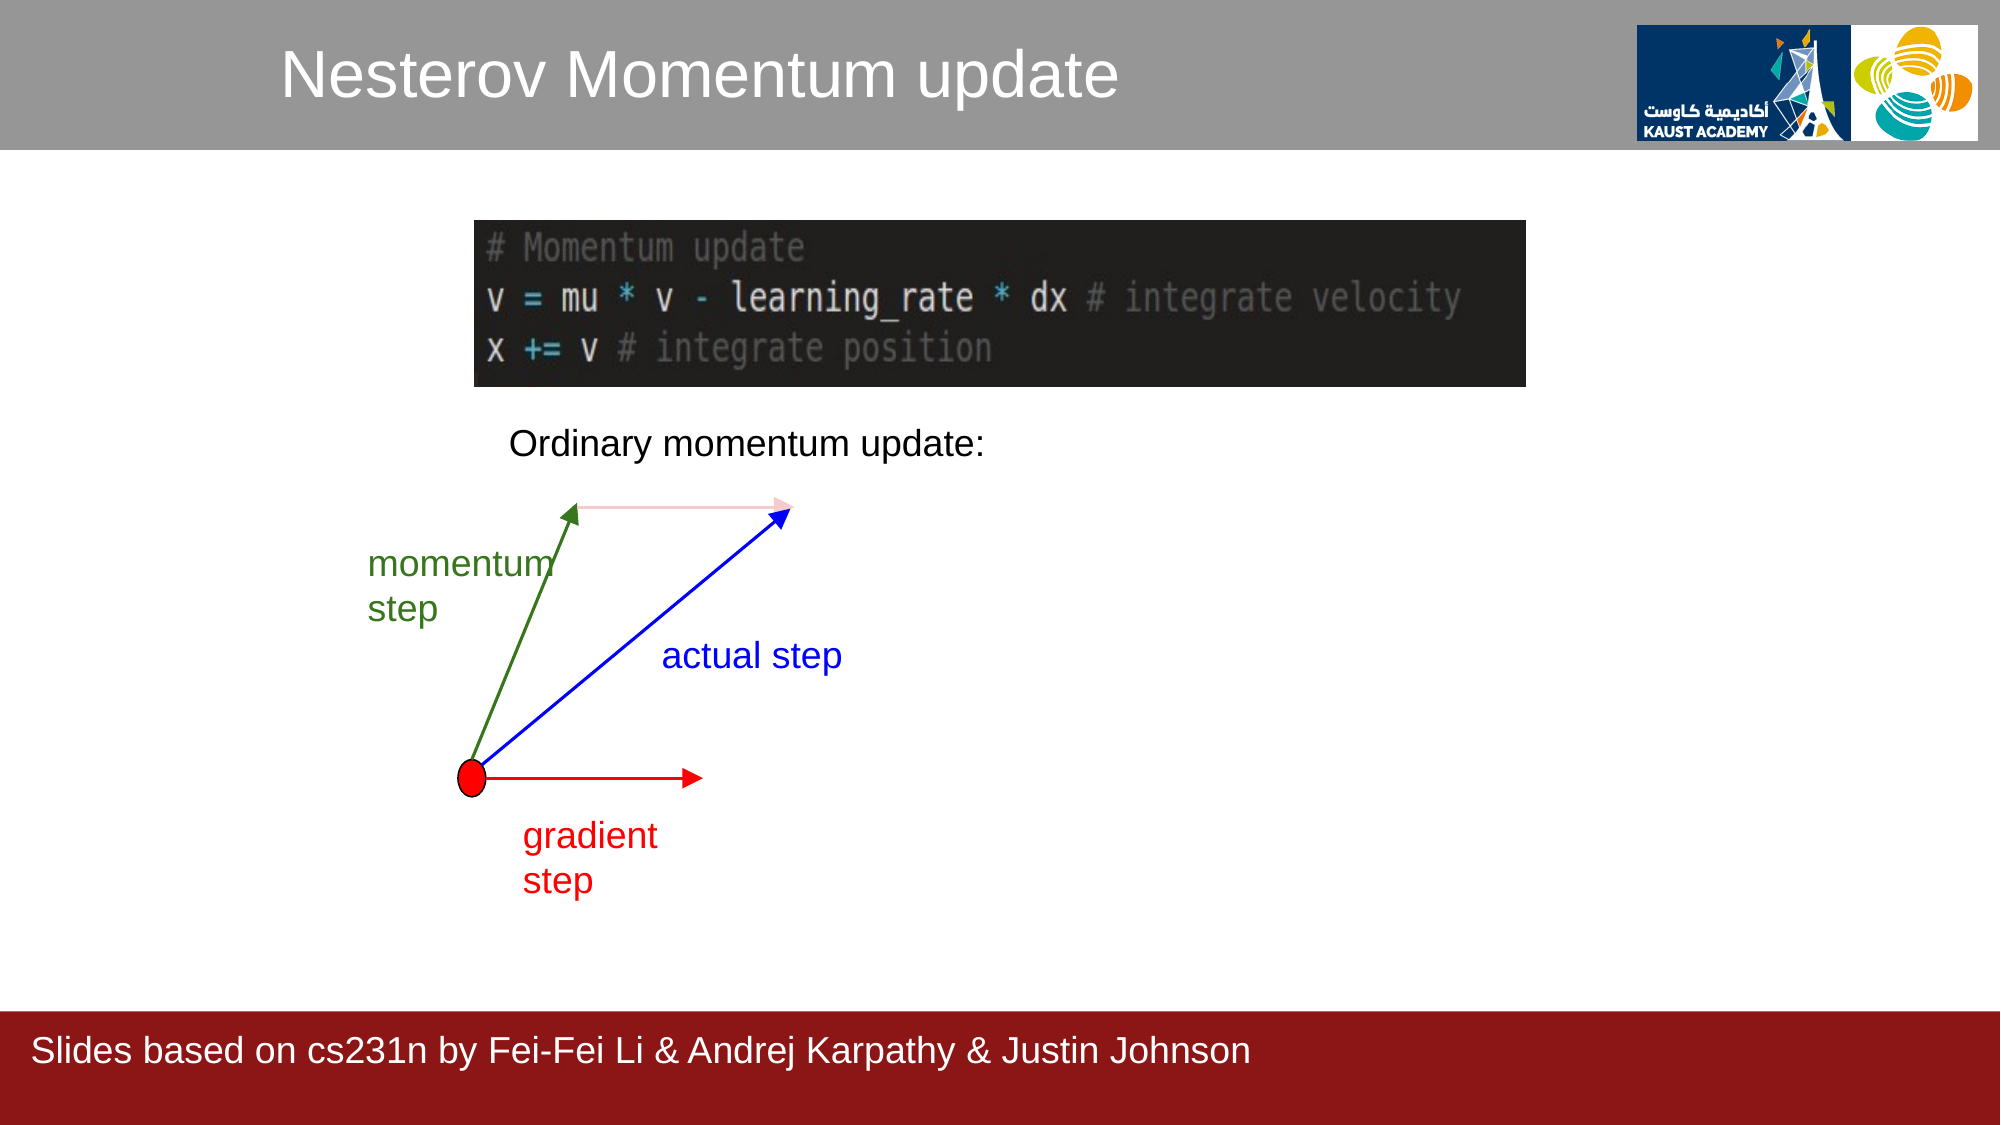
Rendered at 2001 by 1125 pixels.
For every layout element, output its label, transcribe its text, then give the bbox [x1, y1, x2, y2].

text_box Ordinary momentum update: [493, 403, 1022, 448]
text_box gradient step [507, 796, 703, 872]
text_box momentum step [352, 524, 466, 600]
picture [1637, 25, 1978, 141]
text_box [481, 508, 791, 766]
text_box [457, 761, 486, 797]
text_box actual step [795, 616, 886, 692]
picture [473, 219, 1526, 387]
text_box Nesterov Momentum update [265, 15, 1188, 123]
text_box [471, 502, 578, 760]
